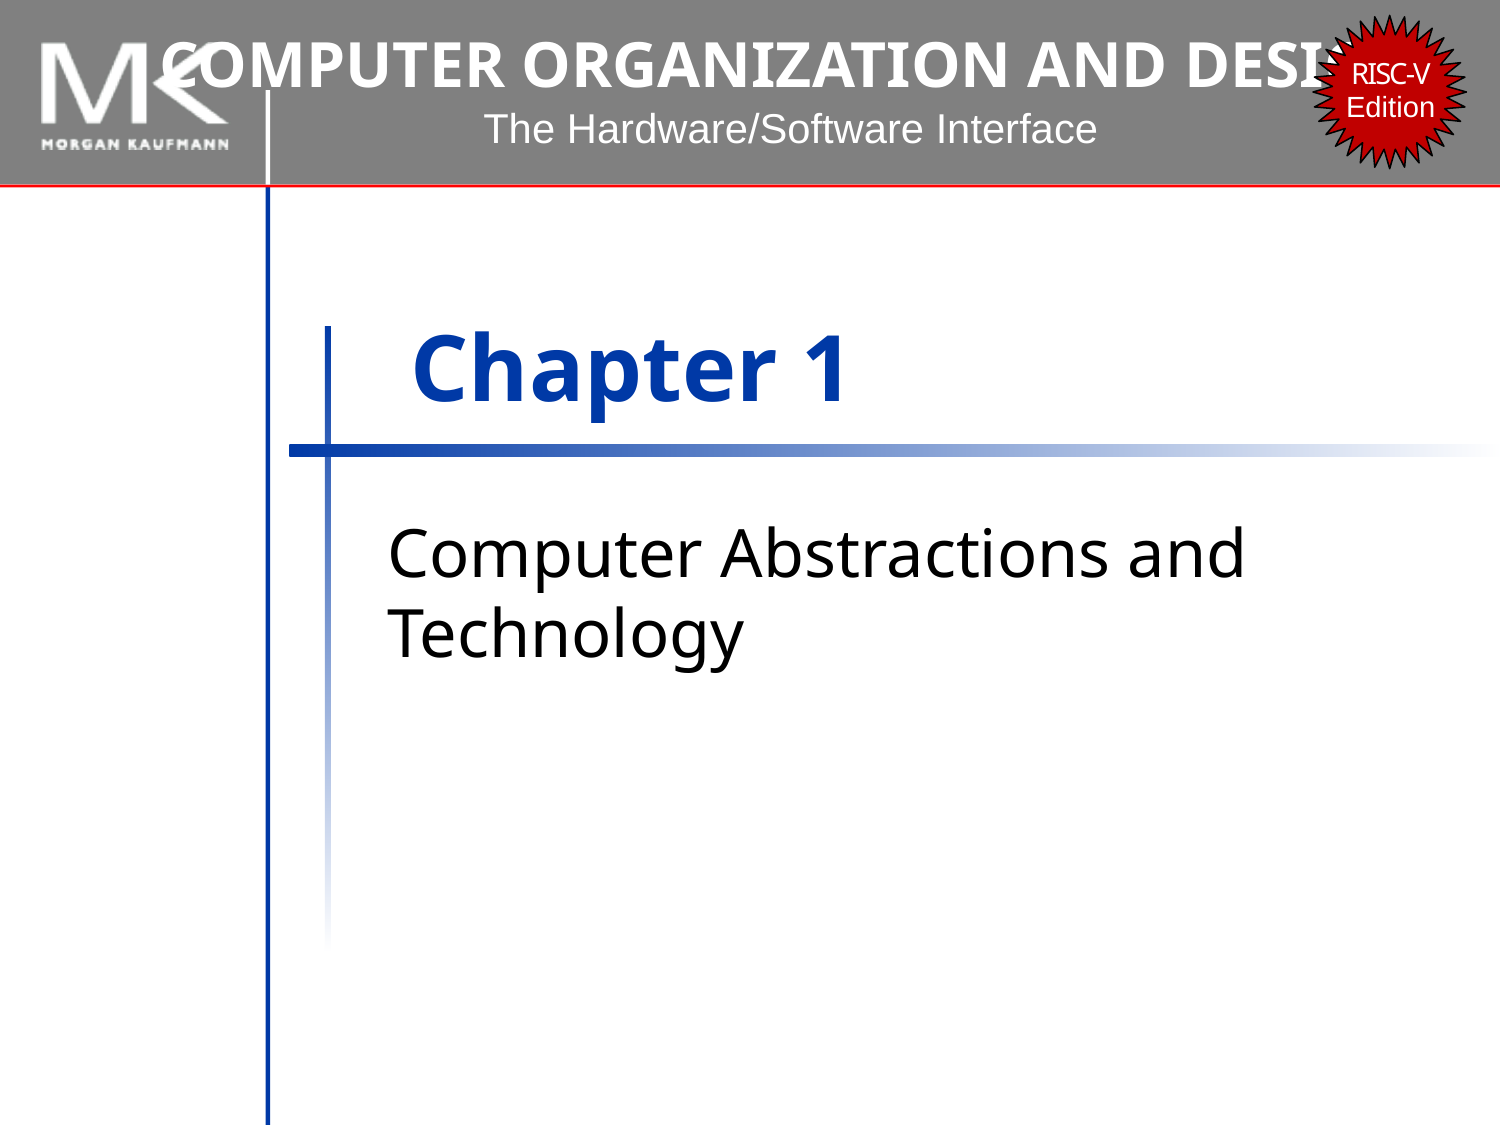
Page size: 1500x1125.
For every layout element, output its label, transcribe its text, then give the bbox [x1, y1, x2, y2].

title Chapter 1 [395, 302, 1353, 428]
picture [41, 42, 231, 150]
subtitle Computer Abstractions and Technology [372, 503, 1329, 679]
picture [211, 50, 231, 80]
